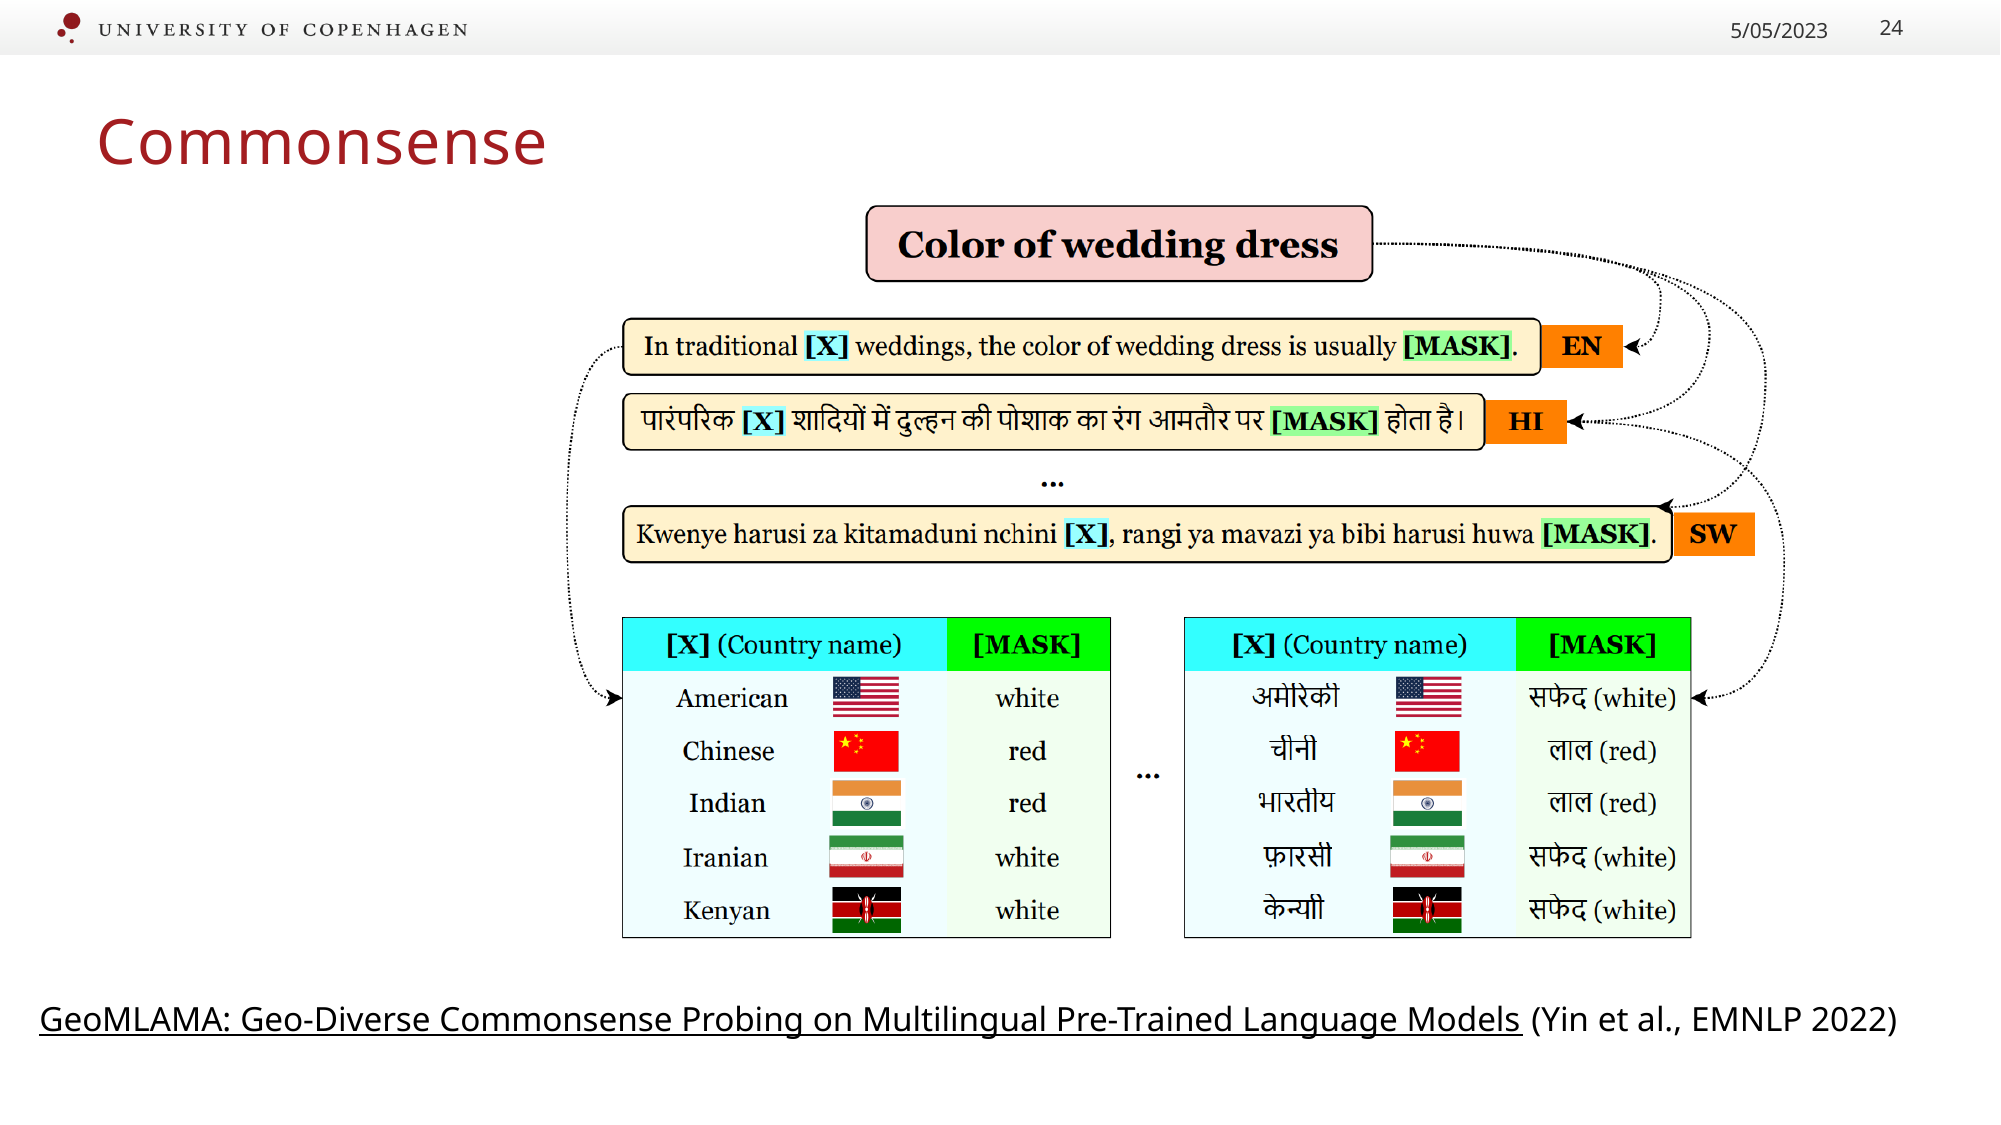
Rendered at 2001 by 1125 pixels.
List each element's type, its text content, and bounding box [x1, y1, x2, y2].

picture [516, 180, 1841, 986]
picture [92, 15, 475, 42]
text_box GeoMLAMA: Geo-Diverse Commonsense Probing on Multilingual Pre-Trained Language Models (Yin et al., EMNLP 2022) [24, 990, 1976, 1051]
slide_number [1694, 14, 1829, 43]
slide_number 24 [1840, 14, 1904, 43]
title Commonsense [96, 101, 1904, 244]
